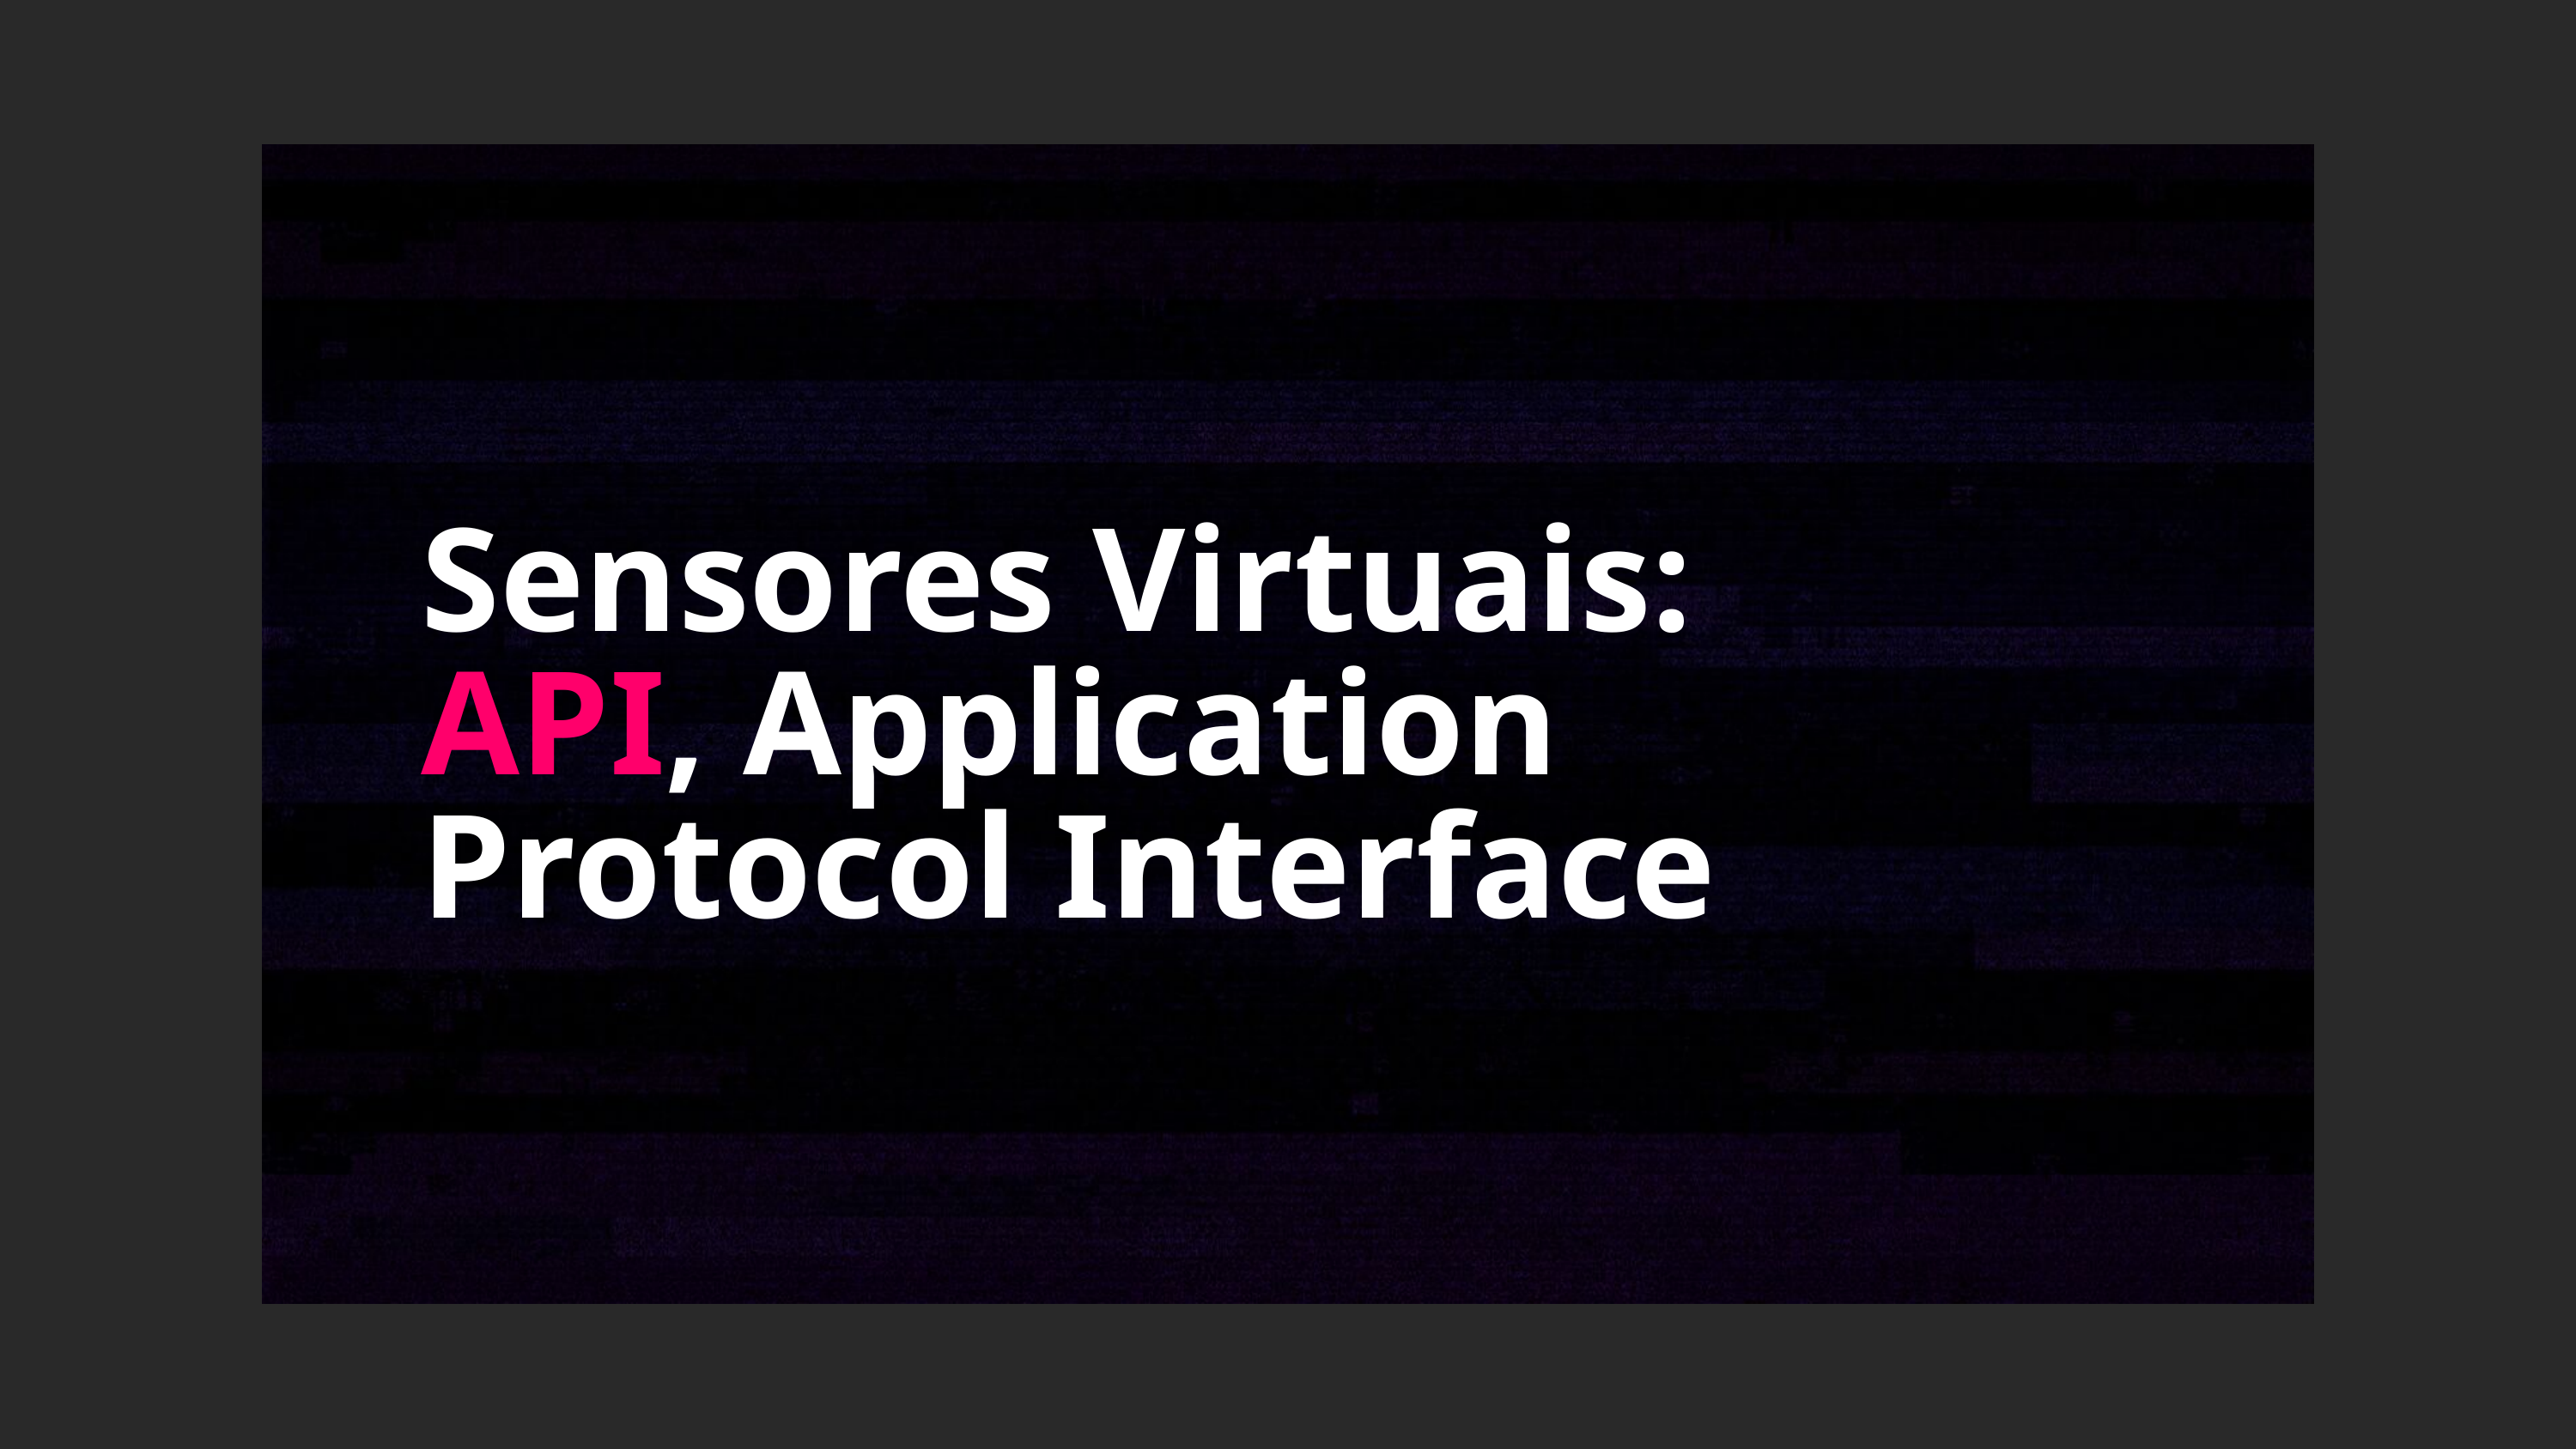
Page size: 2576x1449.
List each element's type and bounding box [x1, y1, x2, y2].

picture [262, 144, 2314, 1304]
